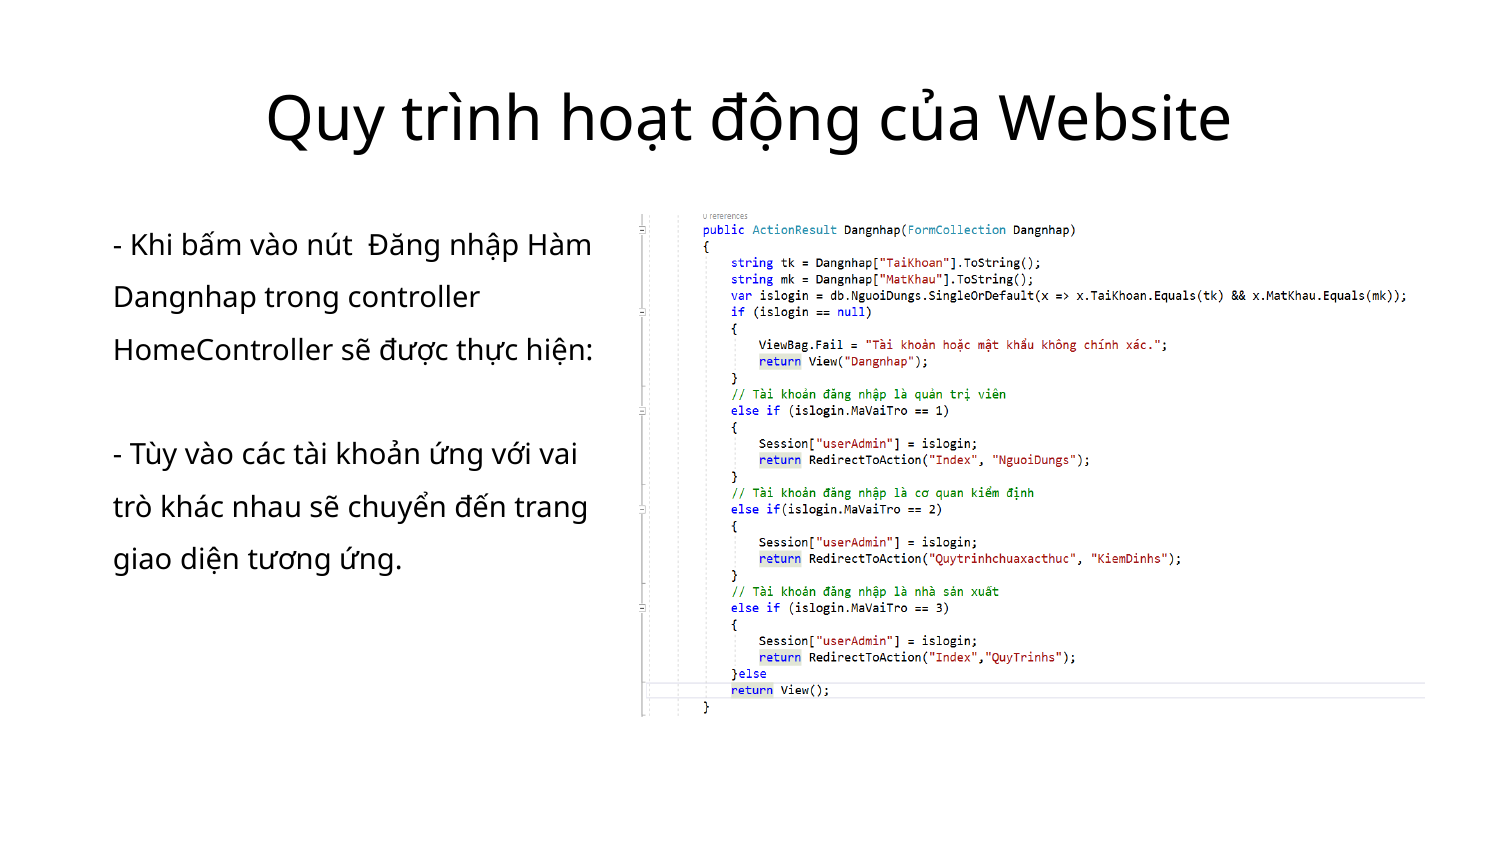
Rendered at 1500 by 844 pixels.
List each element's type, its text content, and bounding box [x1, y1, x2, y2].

picture [639, 214, 1426, 718]
title Quy trình hoạt động của Website [75, 57, 1425, 169]
list - Khi bấm vào nút Đăng nhập Hàm Dangnhap trong controller HomeController sẽ được thực hiện: - Tùy vào các tài khoản ứng với vai trò khác nhau sẽ chuyển đến trang giao diện tương ứng. [75, 215, 637, 599]
